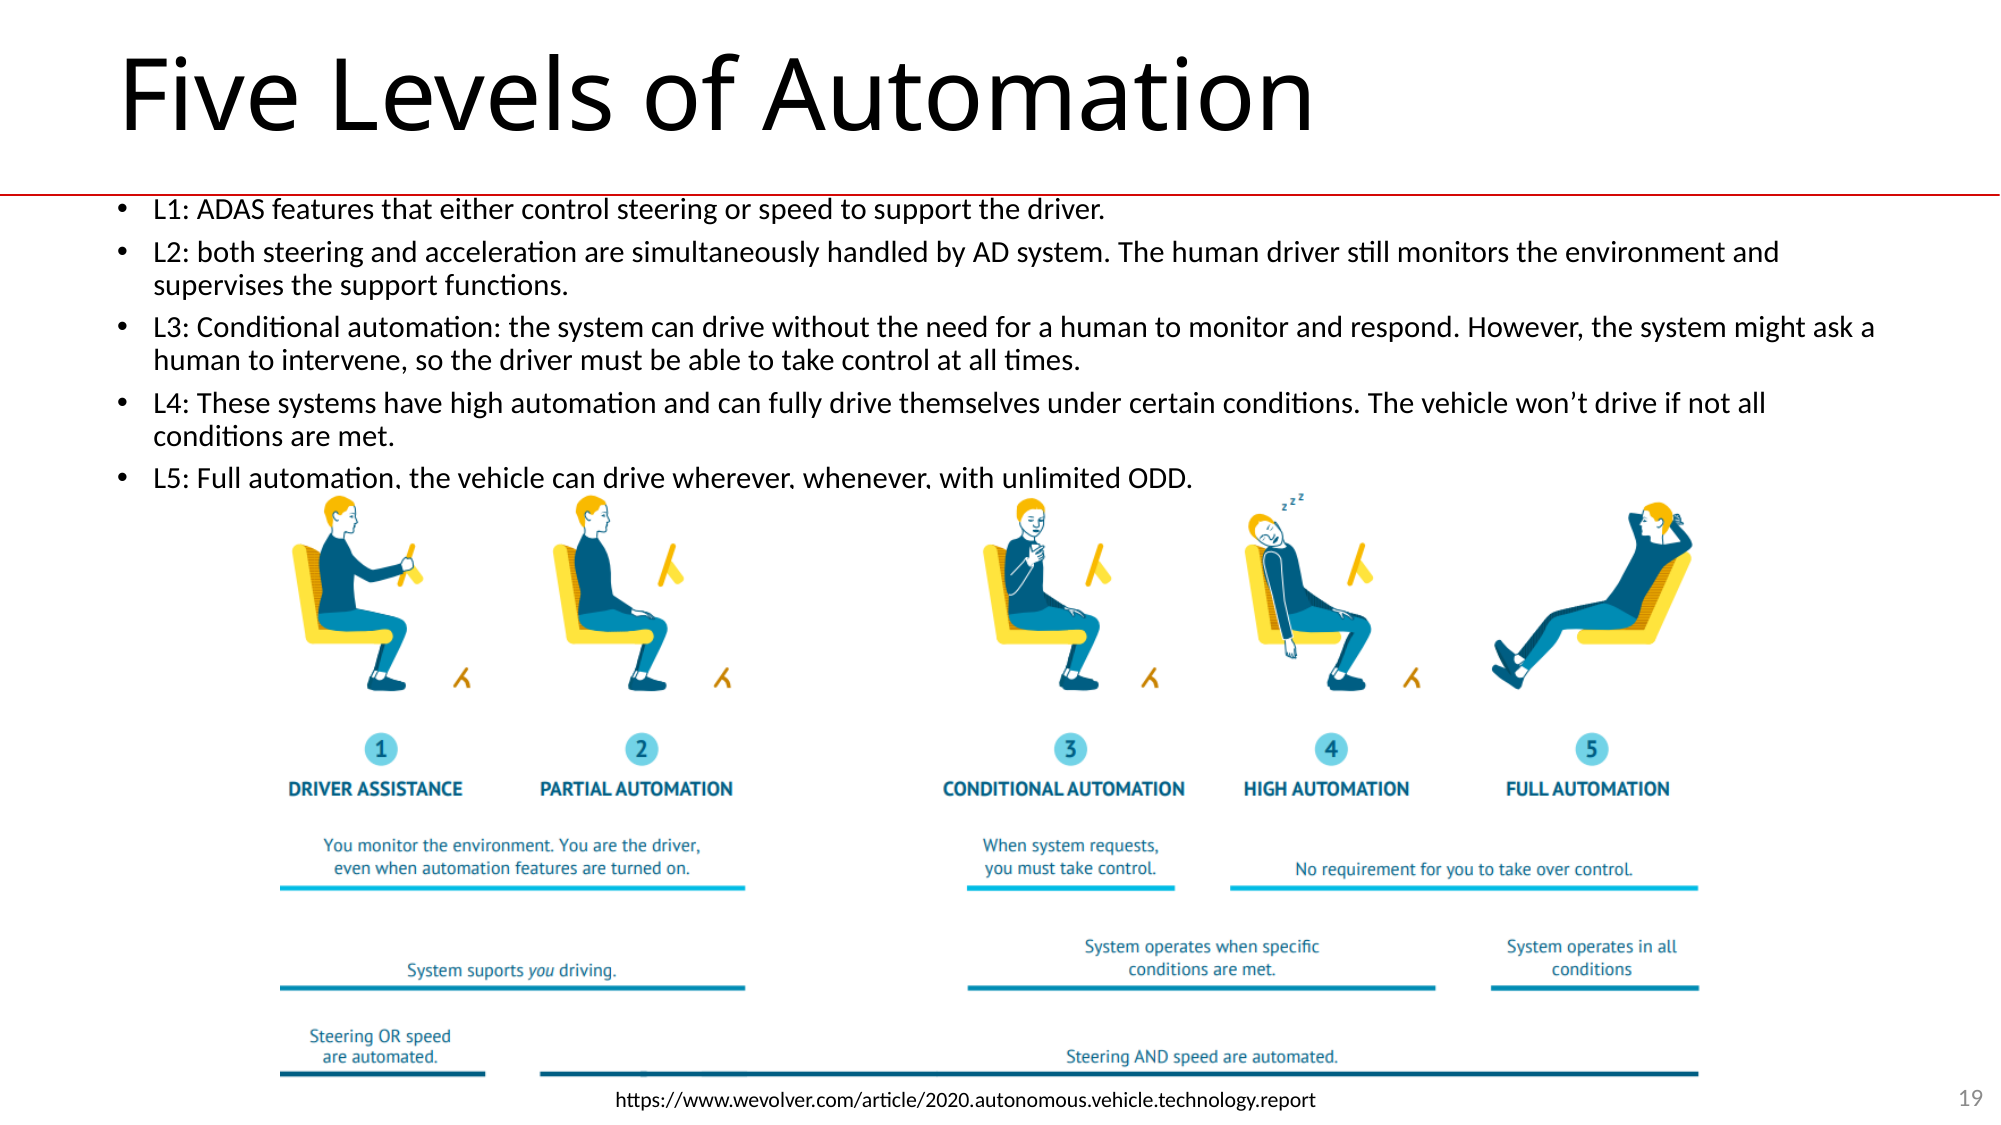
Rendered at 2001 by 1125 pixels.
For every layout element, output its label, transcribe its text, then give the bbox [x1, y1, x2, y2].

text_box https://www.wevolver.com/article/2020.autonomous.vehicle.technology.report [600, 1082, 1368, 1119]
slide_number 19 [1548, 1066, 1999, 1125]
title Five Levels of Automation [102, 10, 1899, 185]
list L1: ADAS features that either control steering or speed to support the driver. L2: both steering and acceleration are simultaneously handled by AD system. The human driver still monitors the environment and supervises the support functions. L3: Conditional automation: the system can drive without the need for a human to monitor and respond. However, the system might ask a human to intervene, so the driver must be able to take control at all times. L4: These systems have high automation and can fully drive themselves under certain conditions. The vehicle won’t drive if not all conditions are met. L5: Full automation, the vehicle can drive wherever, whenever, with unlimited ODD. [102, 185, 1899, 505]
picture [280, 489, 1720, 1082]
